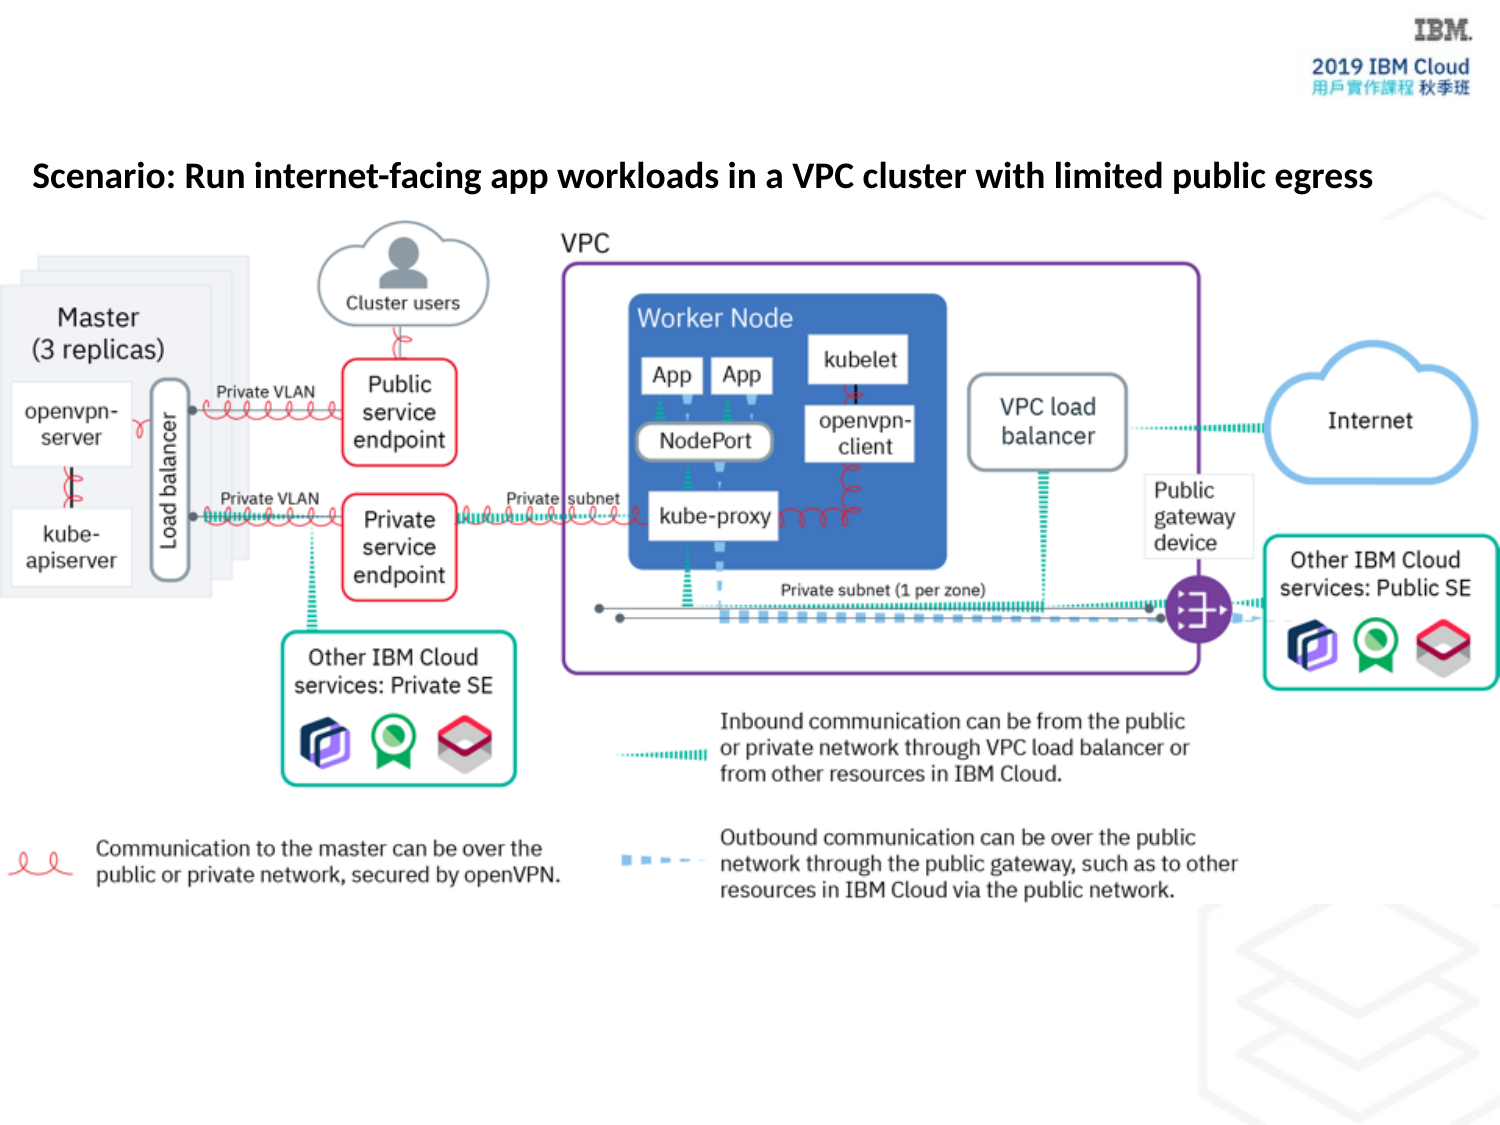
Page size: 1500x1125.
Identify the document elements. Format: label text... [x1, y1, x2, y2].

picture [0, 0, 1500, 1125]
text_box Scenario: Run internet-facing app workloads in a VPC cluster with limited public egress [17, 143, 1409, 204]
